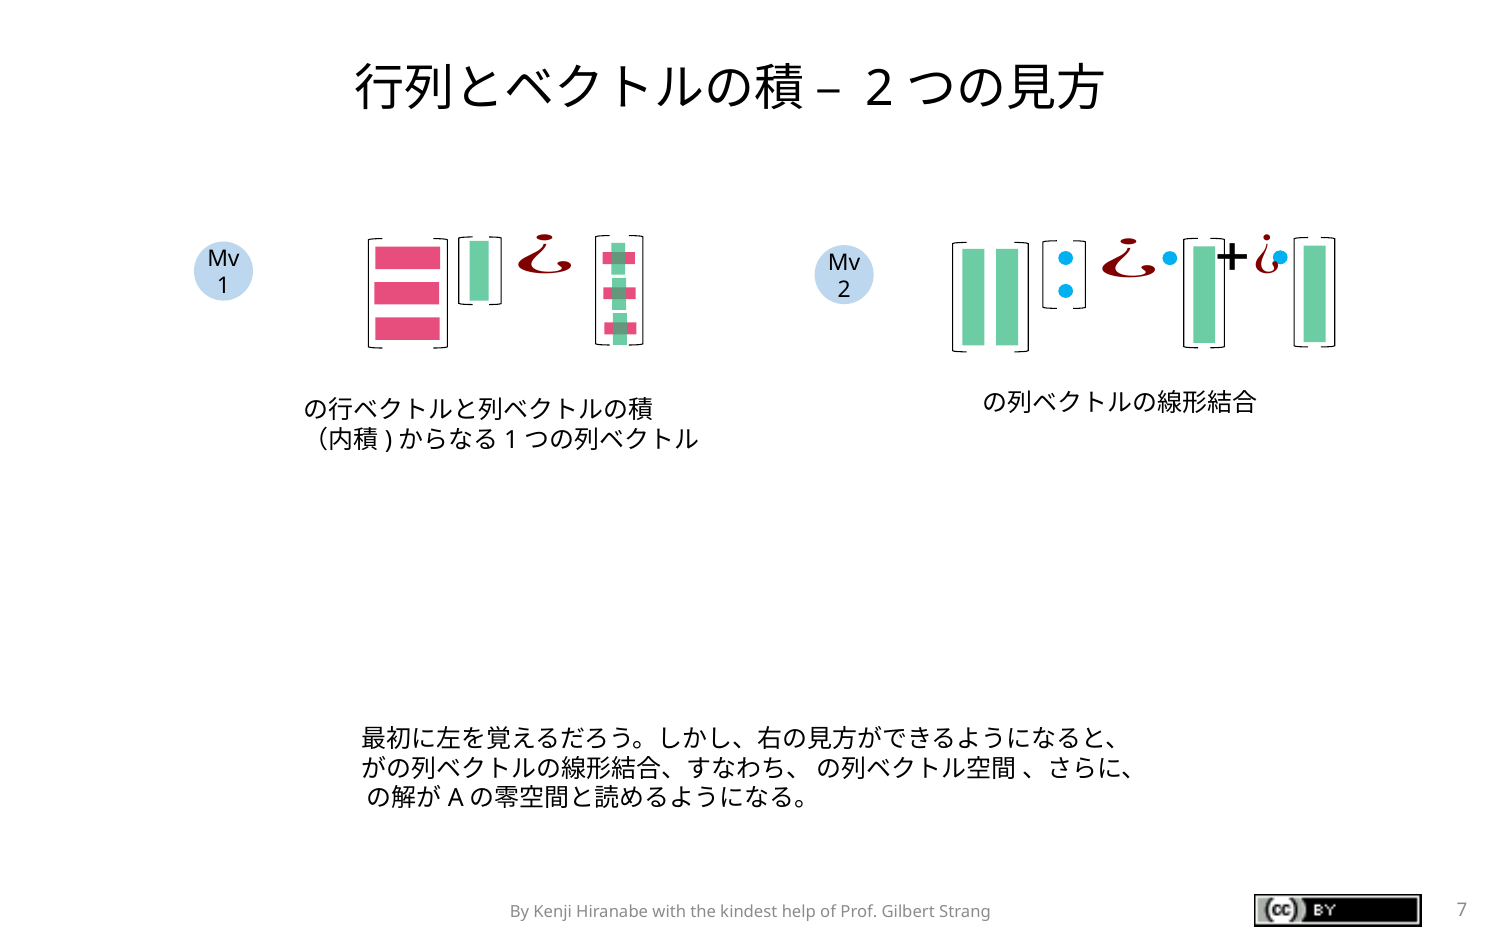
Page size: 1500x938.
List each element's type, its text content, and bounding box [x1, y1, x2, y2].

text_box [1161, 250, 1179, 267]
text_box [1073, 240, 1086, 309]
footer By Kenji Hiranabe with the kindest help of Prof. Gilbert Strang [453, 885, 1049, 936]
text_box 行列とベクトルの積 – 2つの見方 [339, 47, 1122, 123]
text_box [628, 235, 644, 346]
text_box [1271, 249, 1289, 266]
text_box [1057, 249, 1075, 267]
text_box [1303, 245, 1327, 343]
text_box [1192, 245, 1216, 344]
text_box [602, 242, 635, 275]
text_box [473, 240, 489, 302]
text_box [595, 235, 610, 346]
text_box Mv2 [813, 244, 875, 306]
text_box [1183, 237, 1198, 349]
slide_number 7 [1144, 885, 1483, 936]
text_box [604, 313, 637, 345]
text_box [368, 238, 448, 348]
text_box [489, 236, 502, 306]
text_box [1042, 240, 1057, 309]
text_box [1293, 236, 1309, 348]
text_box Mv1 [192, 240, 255, 302]
text_box [1210, 237, 1225, 349]
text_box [952, 242, 1029, 352]
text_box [603, 277, 636, 310]
text_box [458, 236, 473, 306]
text_box [1320, 236, 1336, 348]
text_box [1057, 282, 1075, 299]
